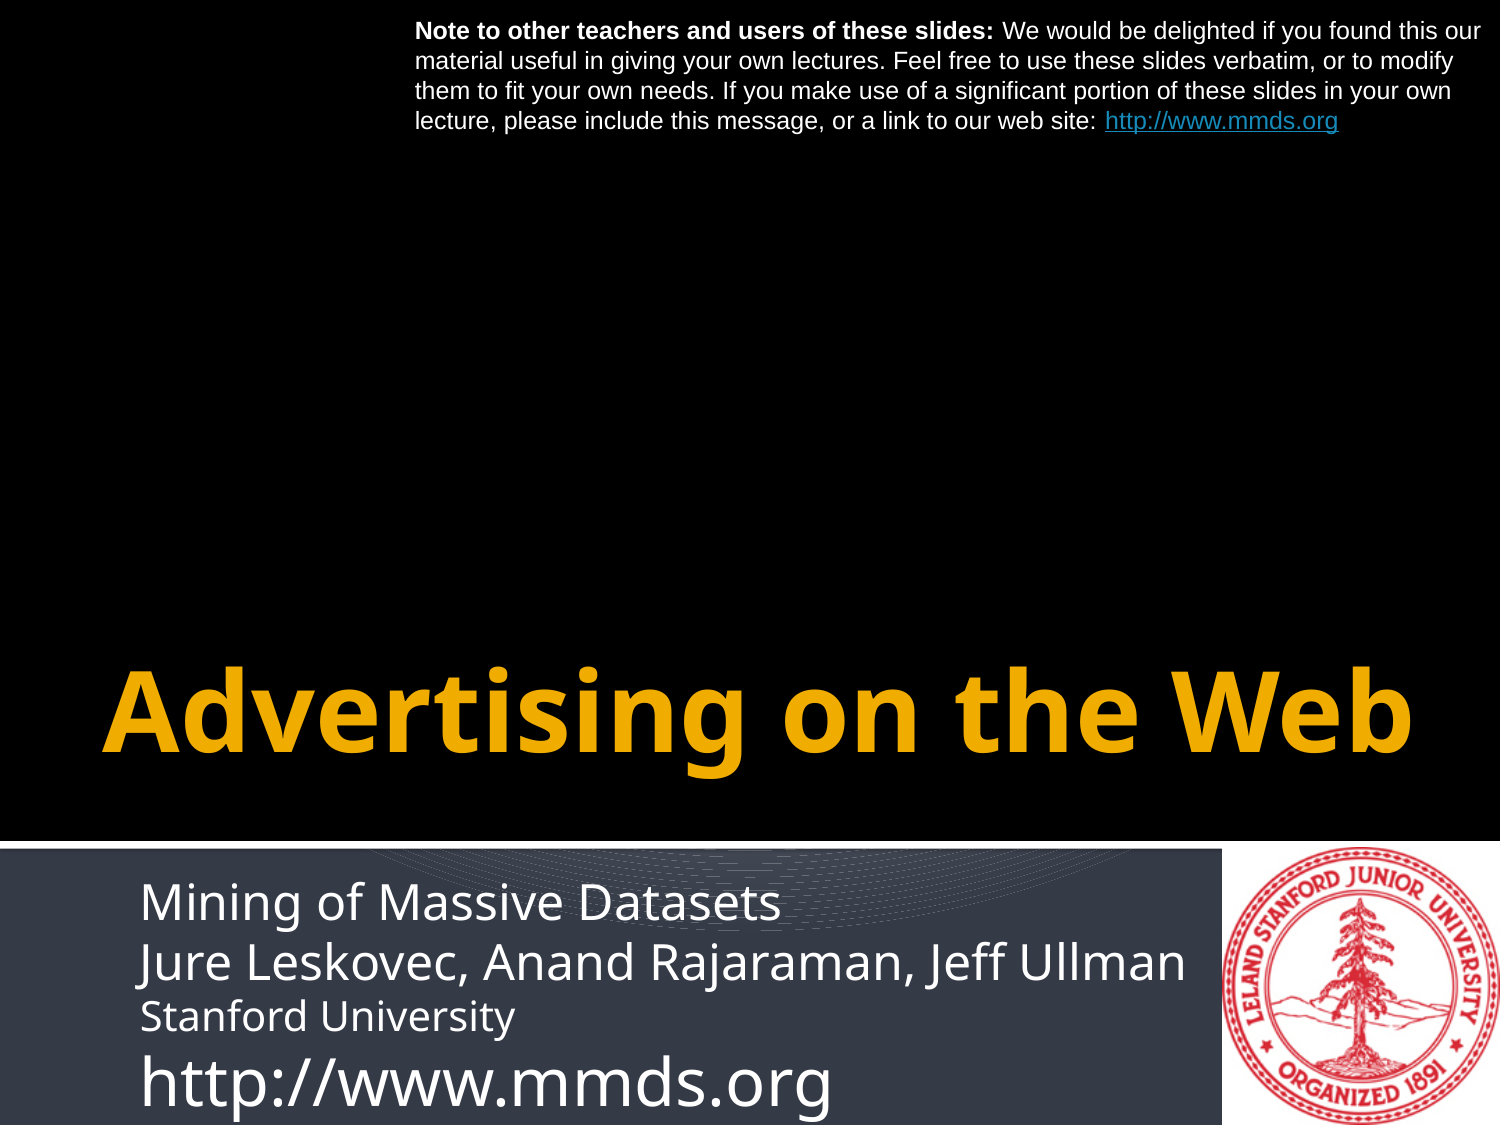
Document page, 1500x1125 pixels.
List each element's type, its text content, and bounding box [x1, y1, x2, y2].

text_box Mining of Massive Datasets Jure Leskovec, Anand Rajaraman, Jeff Ullman Stanford University http://www.mmds.org [125, 862, 1217, 1125]
picture [1222, 847, 1500, 1125]
text_box Note to other teachers and users of these slides: We would be delighted if you found this our material useful in giving your own lectures. Feel free to use these slides verbatim, or to modify them to fit your own needs. If you make use of a significant portion of these slides in your own lecture, please include this message, or a link to our web site: http://www.mmds.org [399, 7, 1500, 142]
title Advertising on the Web [87, 237, 1500, 775]
